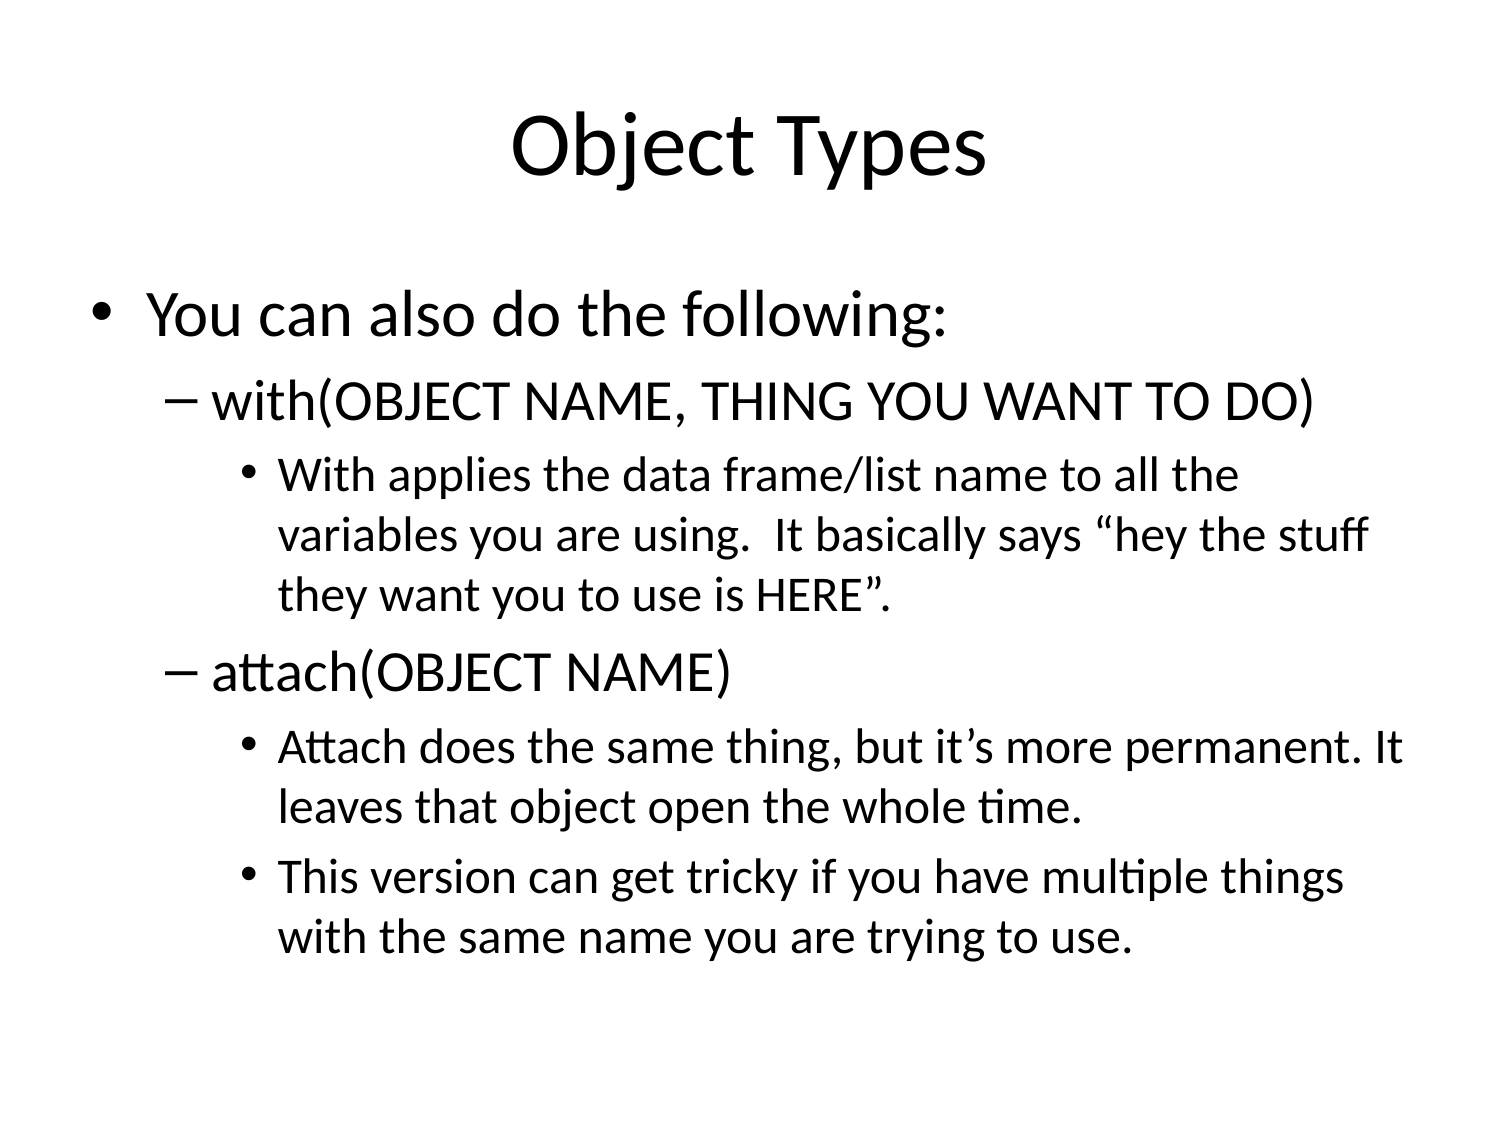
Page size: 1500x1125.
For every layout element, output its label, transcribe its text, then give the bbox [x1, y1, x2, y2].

title Object Types [75, 45, 1425, 233]
list You can also do the following: with(OBJECT NAME, THING YOU WANT TO DO) With applies the data frame/list name to all the variables you are using. It basically says “hey the stuff they want you to use is HERE”. attach(OBJECT NAME) Attach does the same thing, but it’s more permanent. It leaves that object open the whole time. This version can get tricky if you have multiple things with the same name you are trying to use. [75, 262, 1425, 1005]
